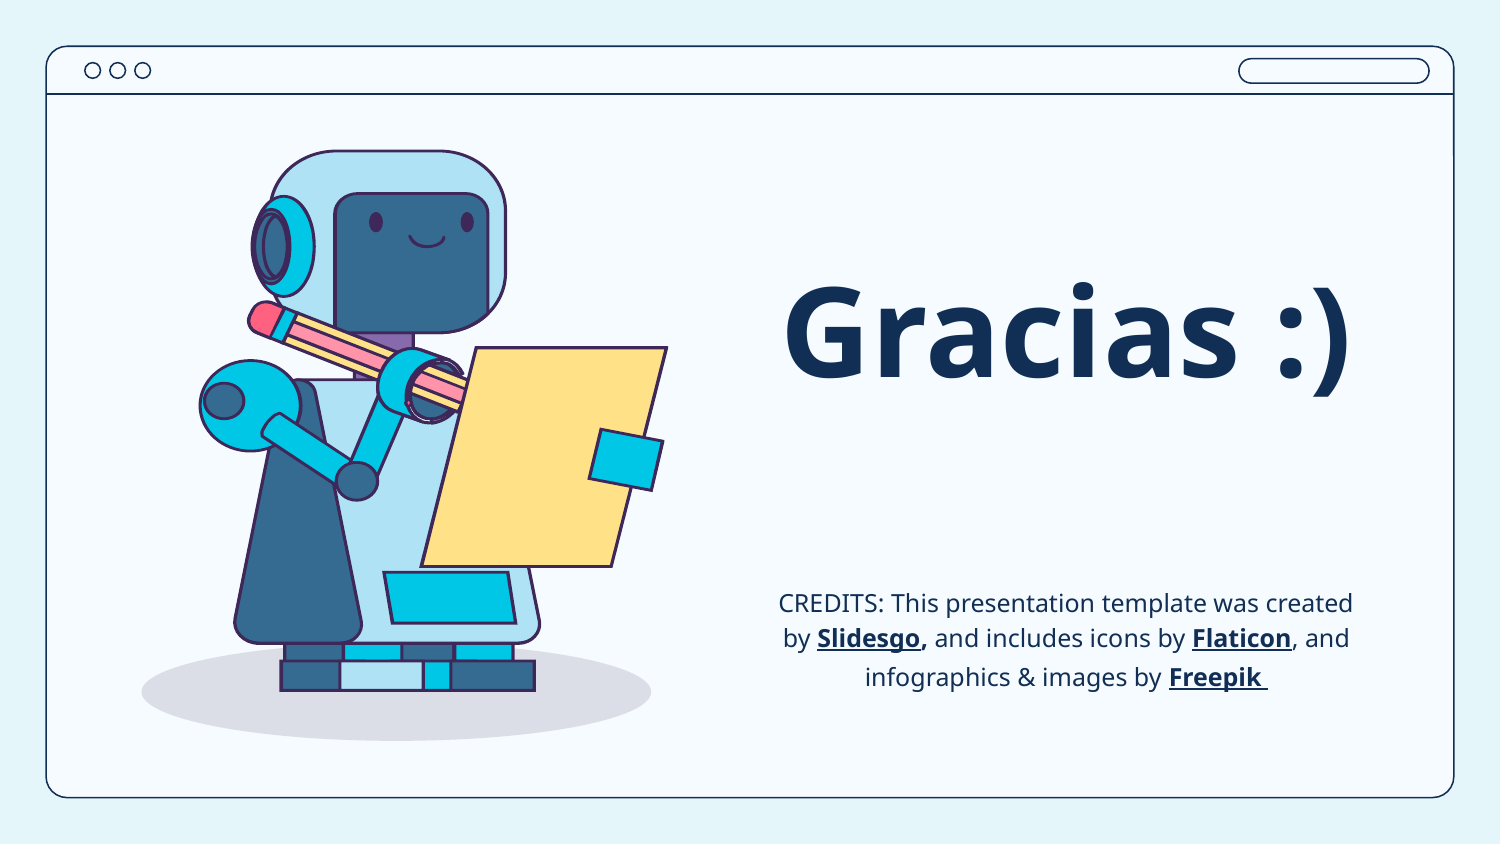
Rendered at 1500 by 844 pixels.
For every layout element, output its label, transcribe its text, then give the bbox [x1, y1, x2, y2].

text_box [141, 149, 669, 742]
title Gracias :) [750, 237, 1383, 412]
